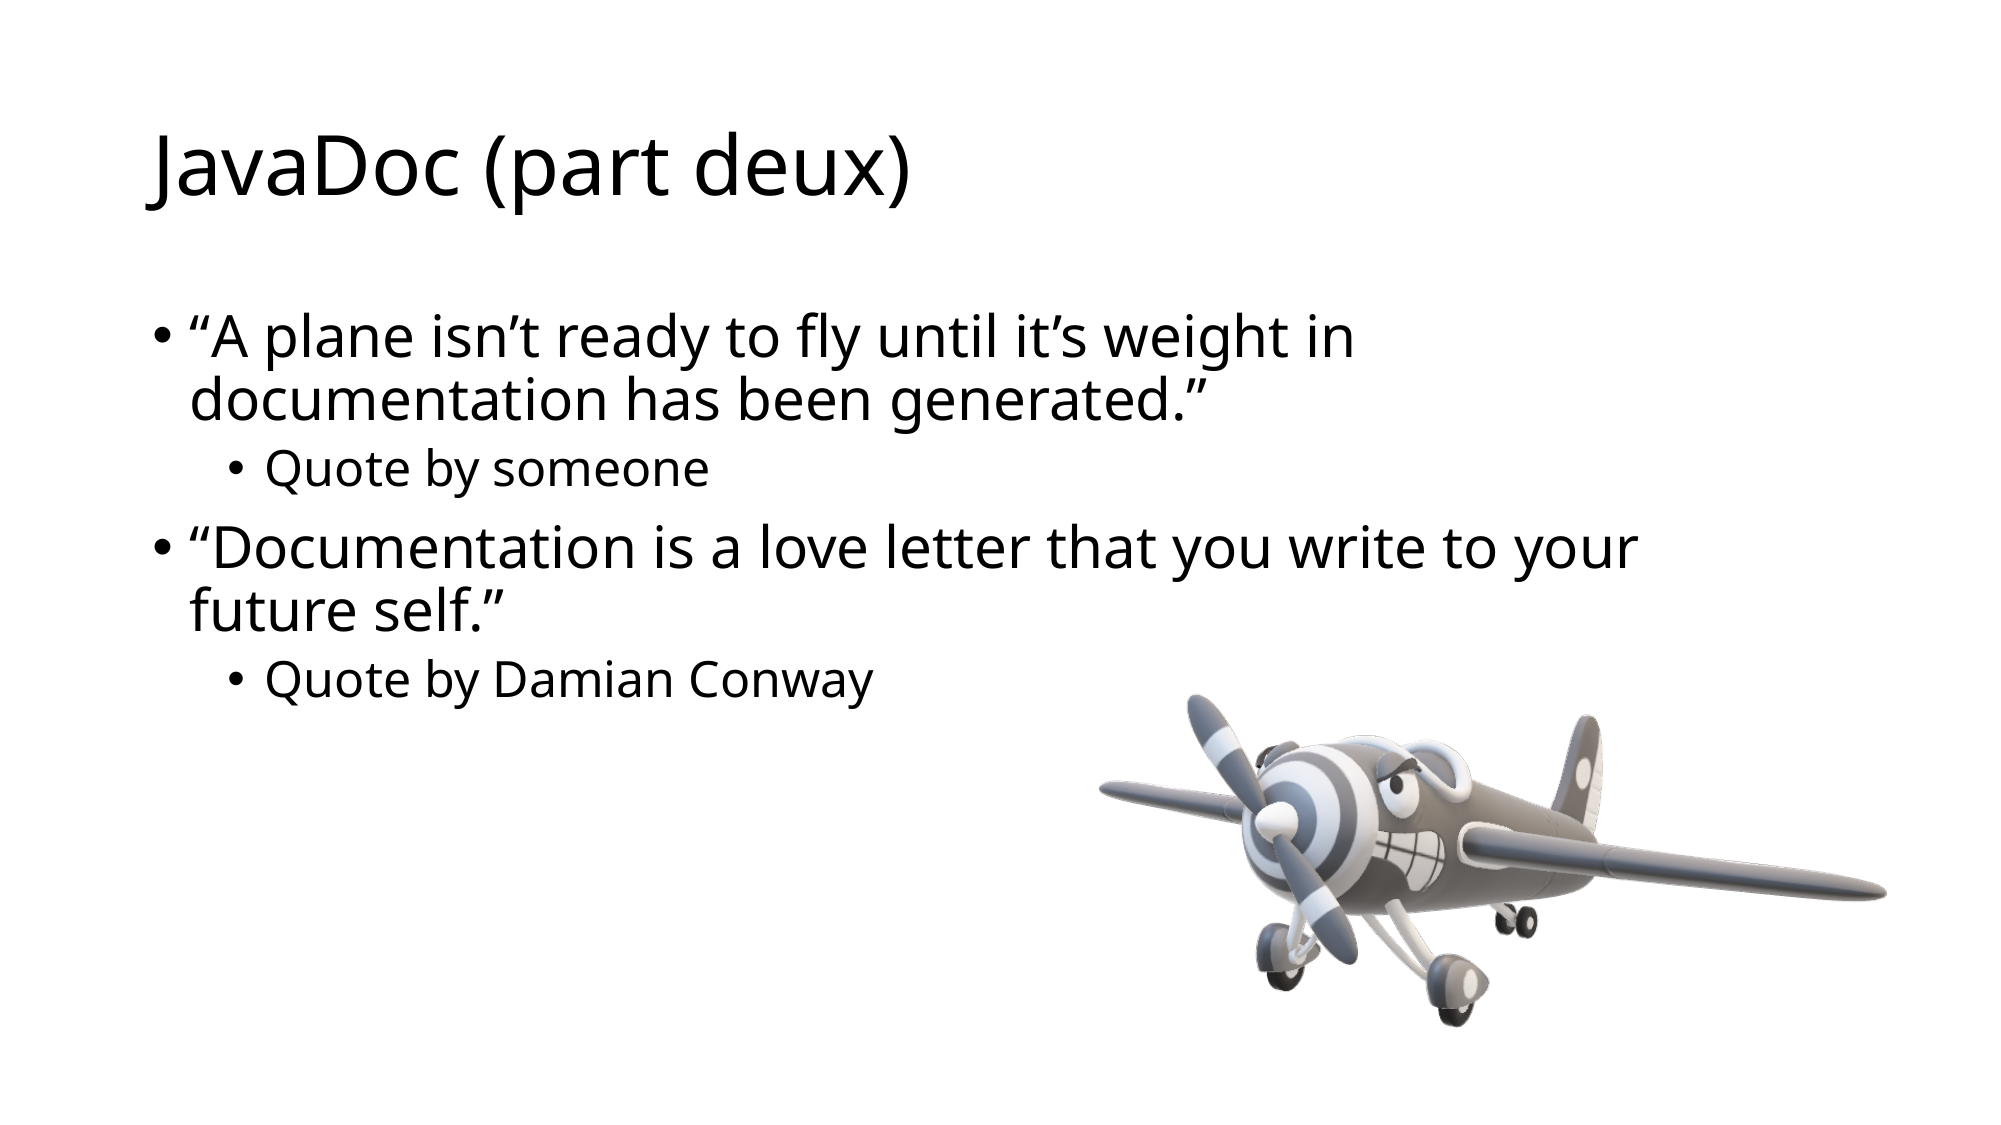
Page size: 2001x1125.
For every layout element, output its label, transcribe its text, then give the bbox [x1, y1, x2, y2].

title JavaDoc (part deux) [137, 59, 1863, 278]
list “A plane isn’t ready to fly until it’s weight in documentation has been generated.” Quote by someone “Documentation is a love letter that you write to your future self.” Quote by Damian Conway [137, 299, 1793, 1018]
picture [1025, 607, 1894, 1033]
